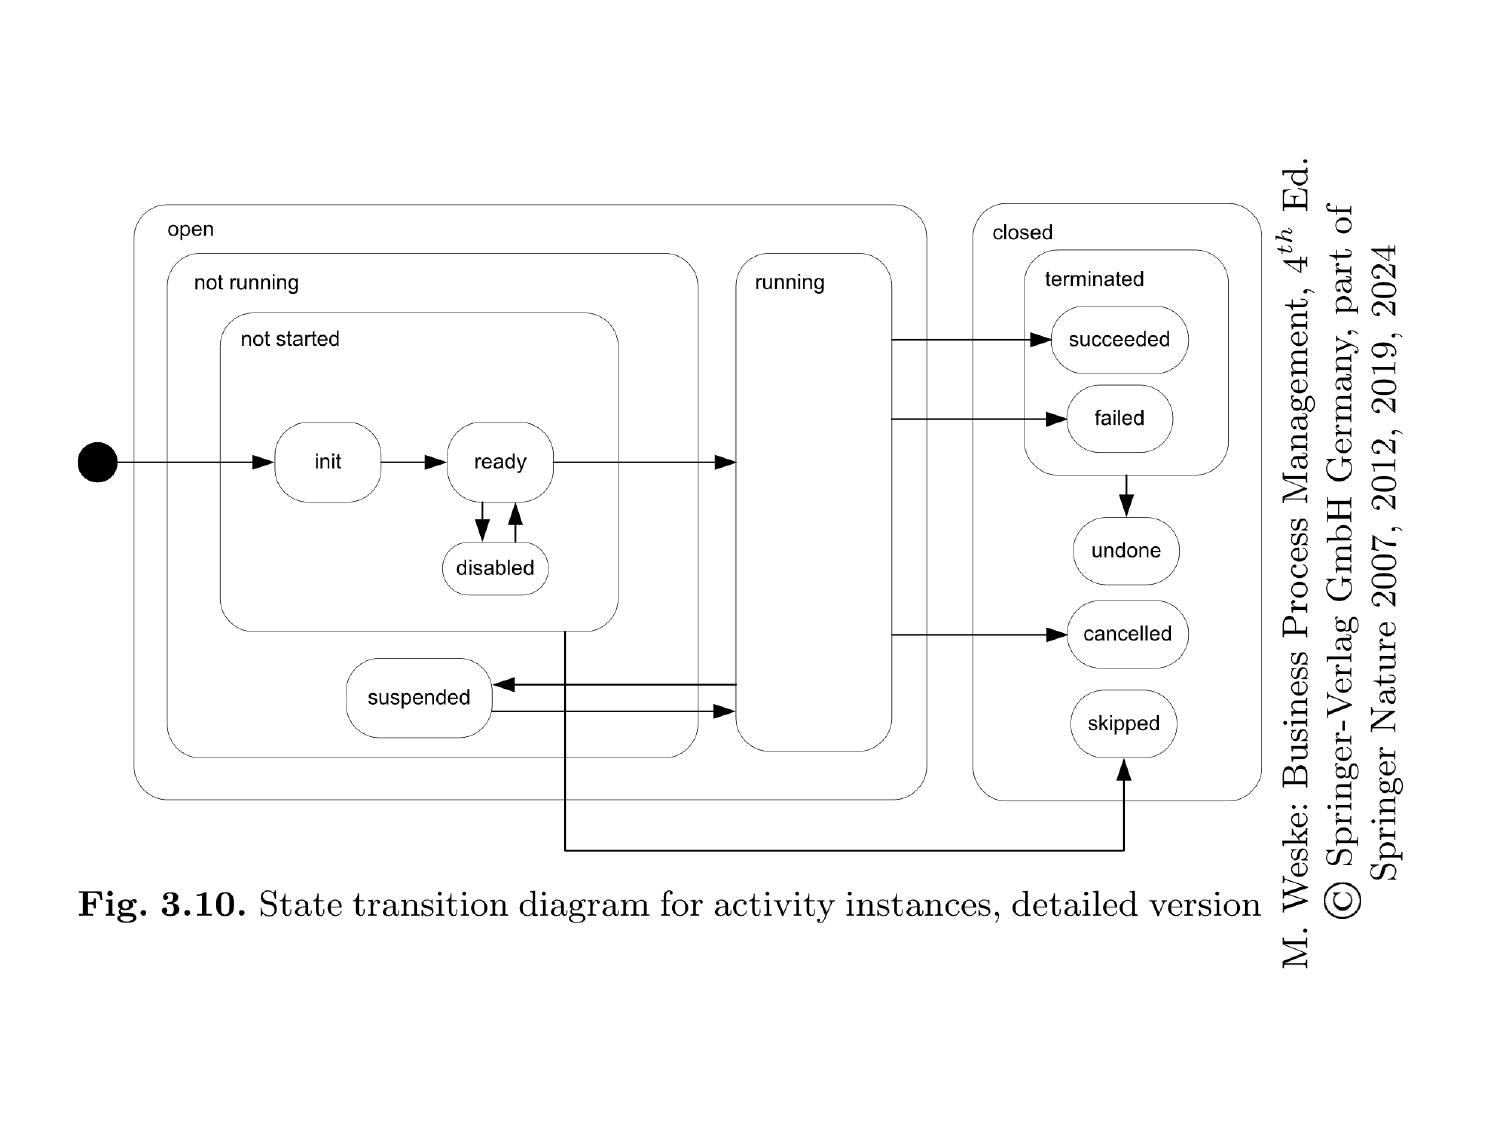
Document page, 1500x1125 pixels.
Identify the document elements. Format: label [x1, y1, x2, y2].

picture [74, 104, 1425, 1021]
